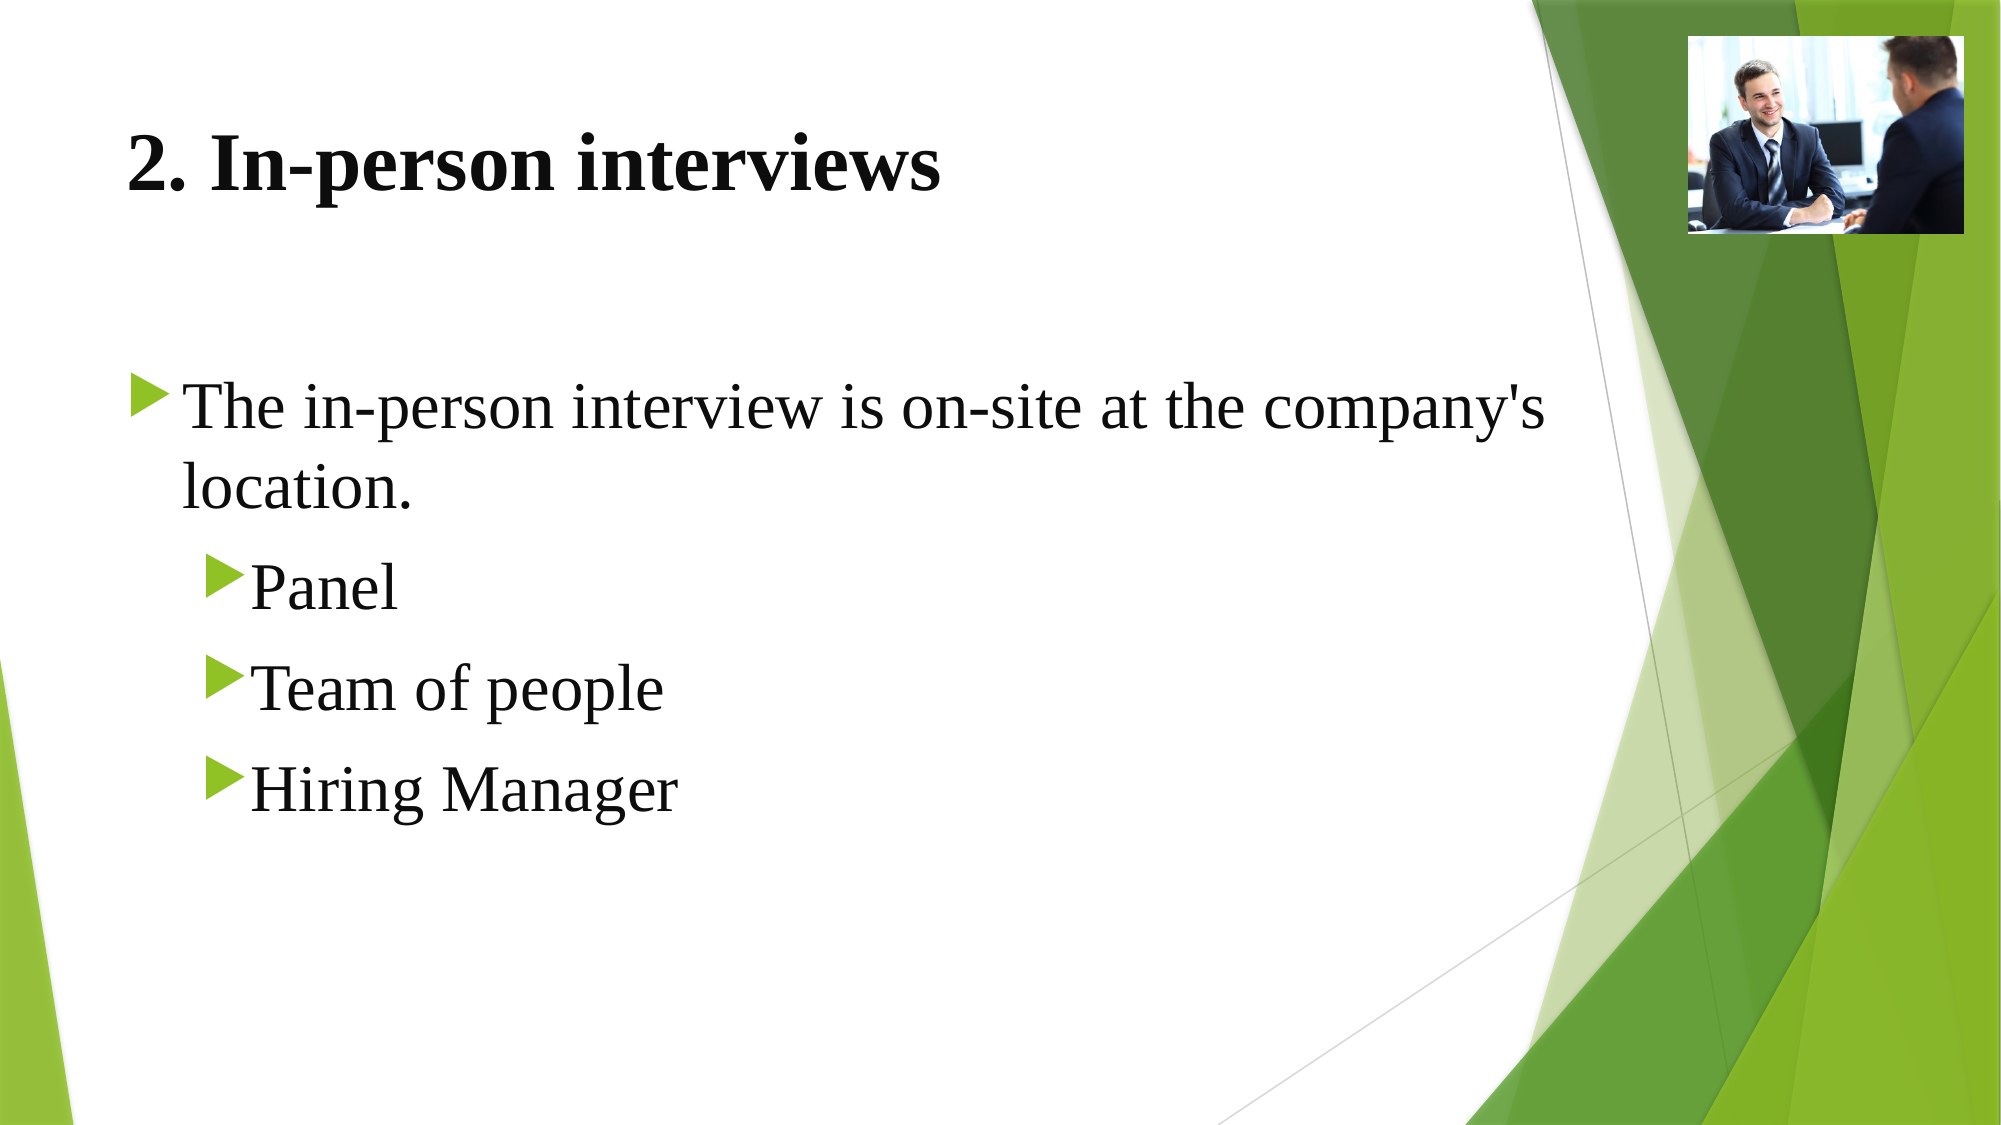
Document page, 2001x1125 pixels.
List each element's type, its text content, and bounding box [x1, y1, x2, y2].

title 2. In-person interviews [111, 99, 1522, 317]
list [1688, 36, 1964, 234]
list The in-person interview is on-site at the company's location. Panel Team of people Hiring Manager [111, 354, 1647, 992]
